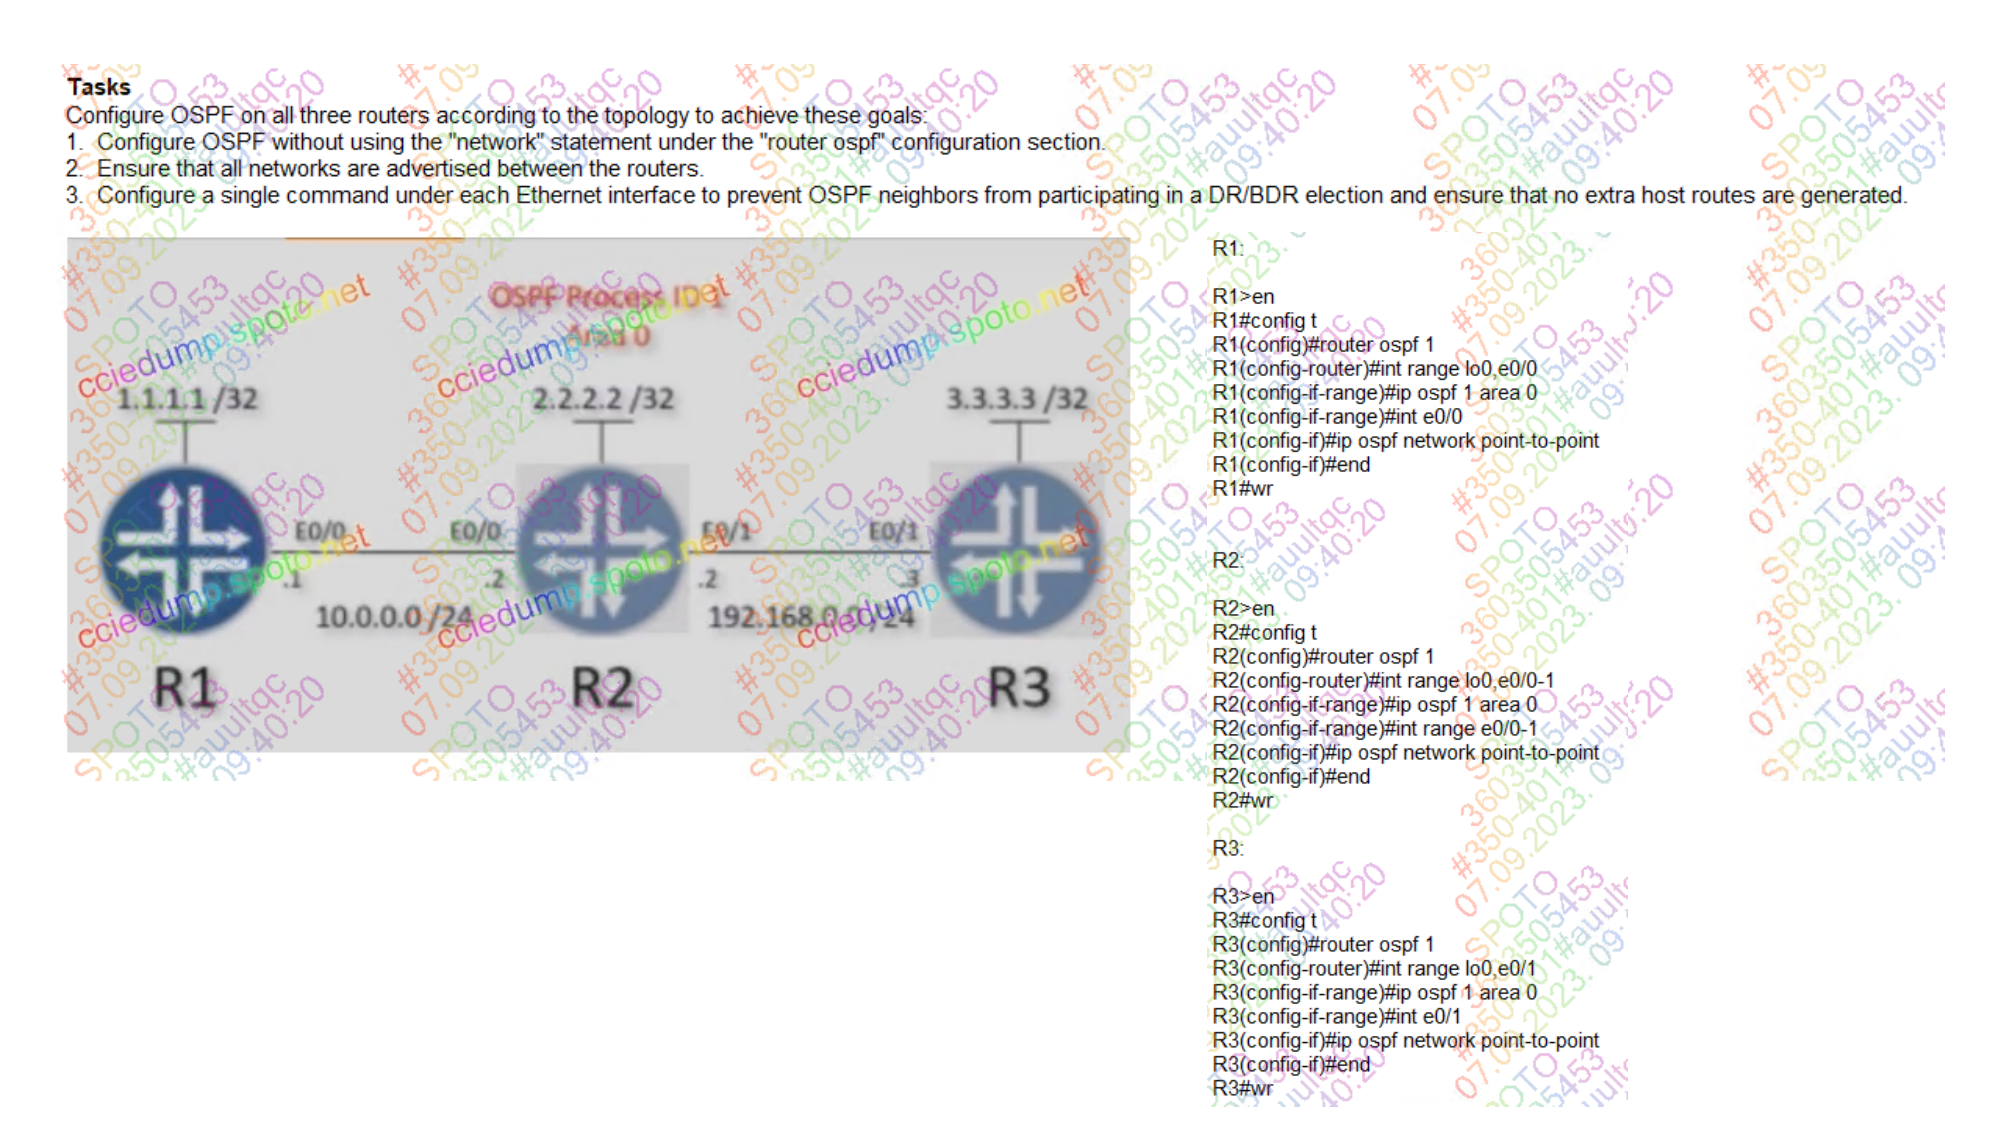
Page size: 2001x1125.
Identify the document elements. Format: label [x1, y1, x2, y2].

picture [55, 64, 1945, 1107]
